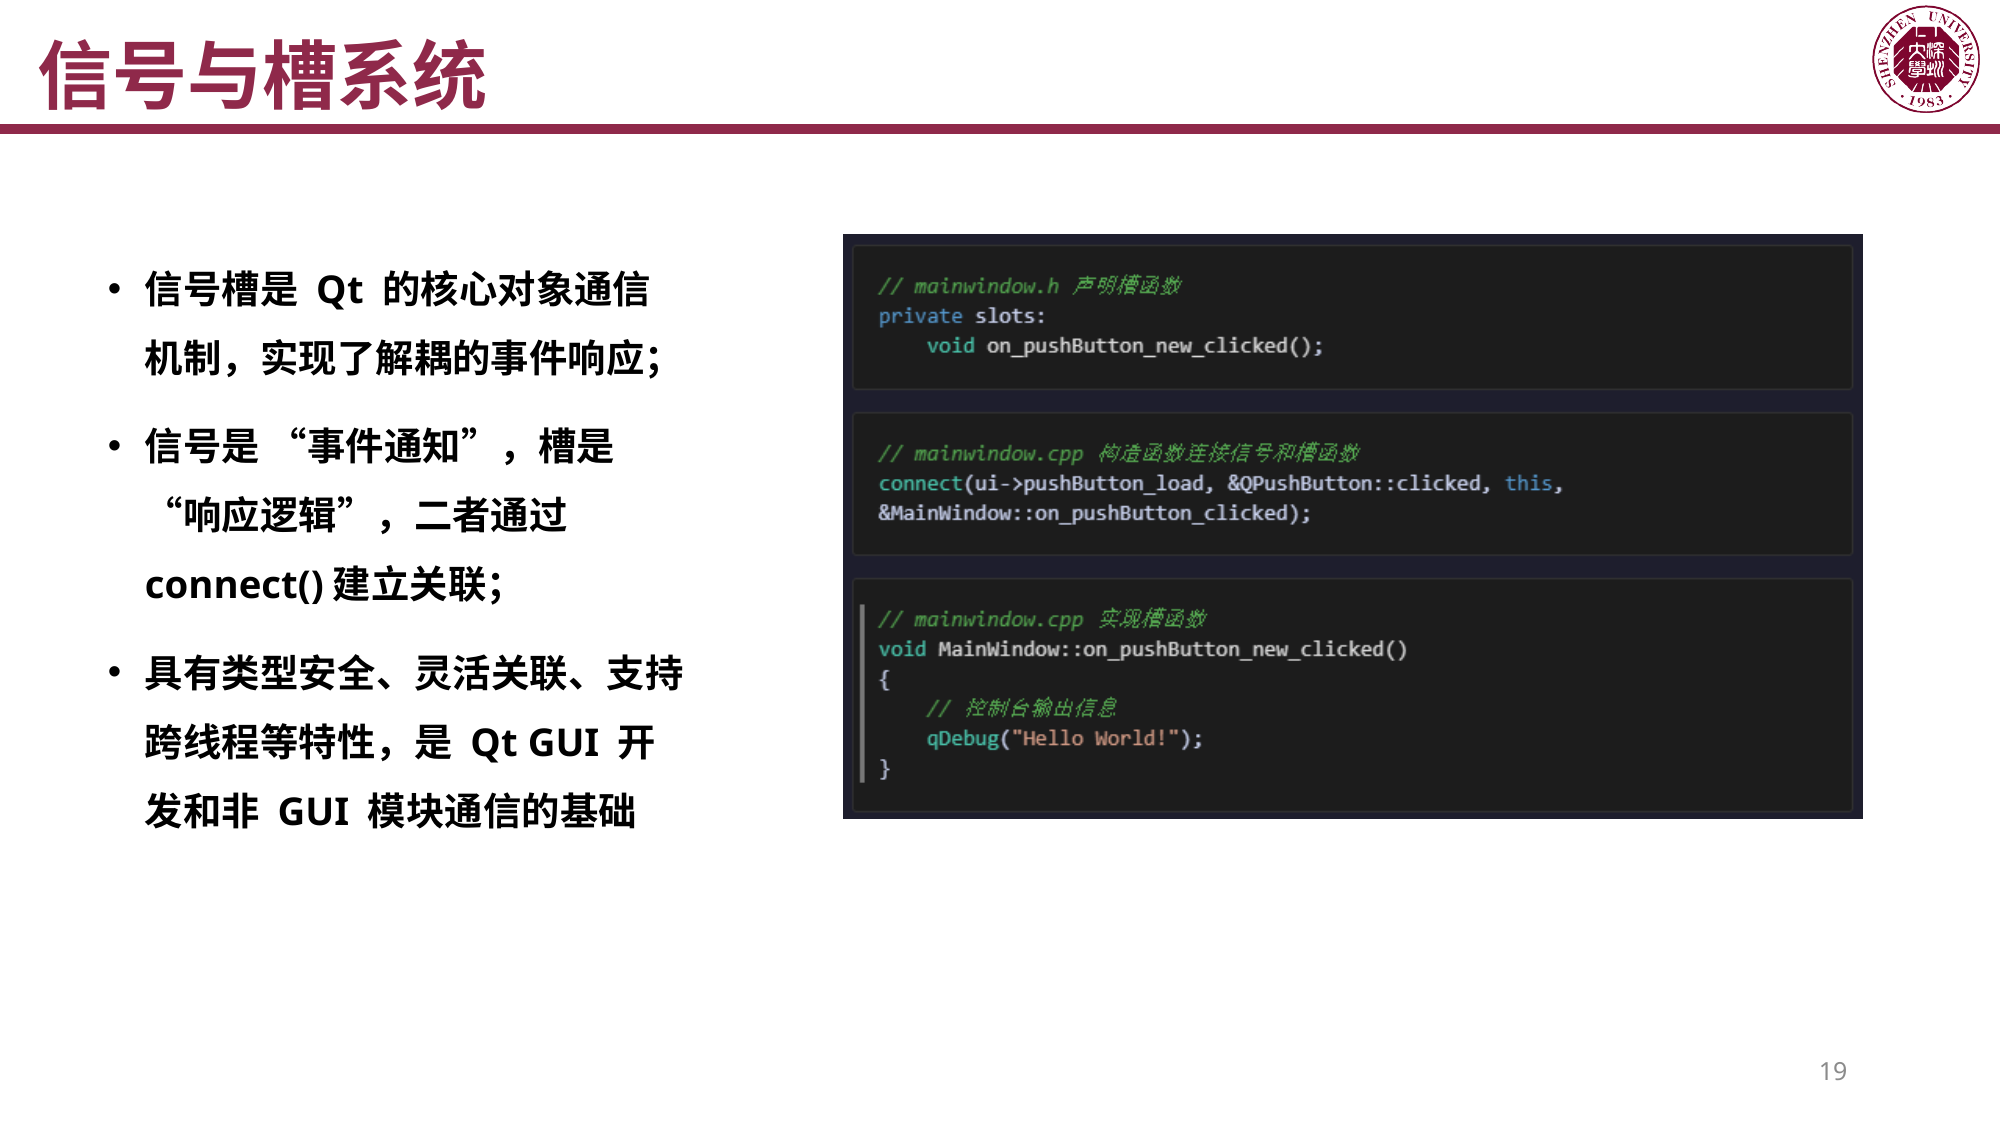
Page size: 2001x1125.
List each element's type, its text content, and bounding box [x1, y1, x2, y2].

picture [1872, 5, 1980, 113]
picture [843, 234, 1863, 819]
slide_number 19 [1412, 1042, 1863, 1103]
text_box 信号与槽系统 [22, 21, 503, 126]
list 信号槽是 Qt 的核心对象通信机制，实现了解耦的事件响应； 信号是 “事件通知”，槽是 “响应逻辑”，二者通过connect()建立关联； 具有类型安全、灵活关联、支持跨线程等特性，是 Qt GUI 开发和非 GUI 模块通信的基础 [92, 234, 702, 891]
